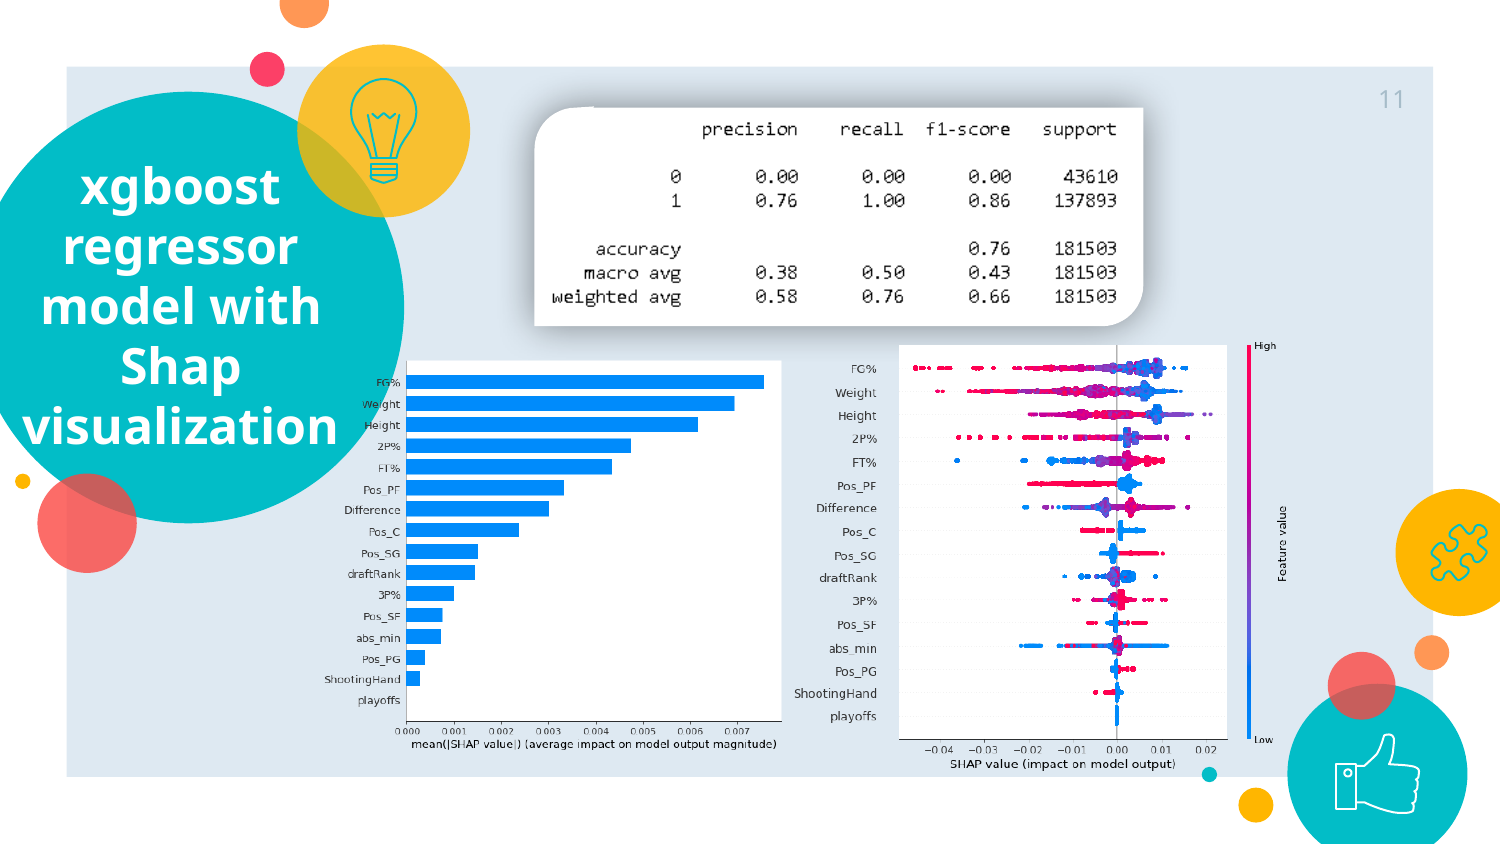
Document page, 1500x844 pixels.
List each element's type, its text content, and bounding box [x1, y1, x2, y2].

slide_number 11 [1331, 68, 1422, 134]
picture [317, 335, 1295, 776]
title xgboost regressor model with Shap visualization [0, 88, 363, 521]
picture [541, 114, 1137, 320]
